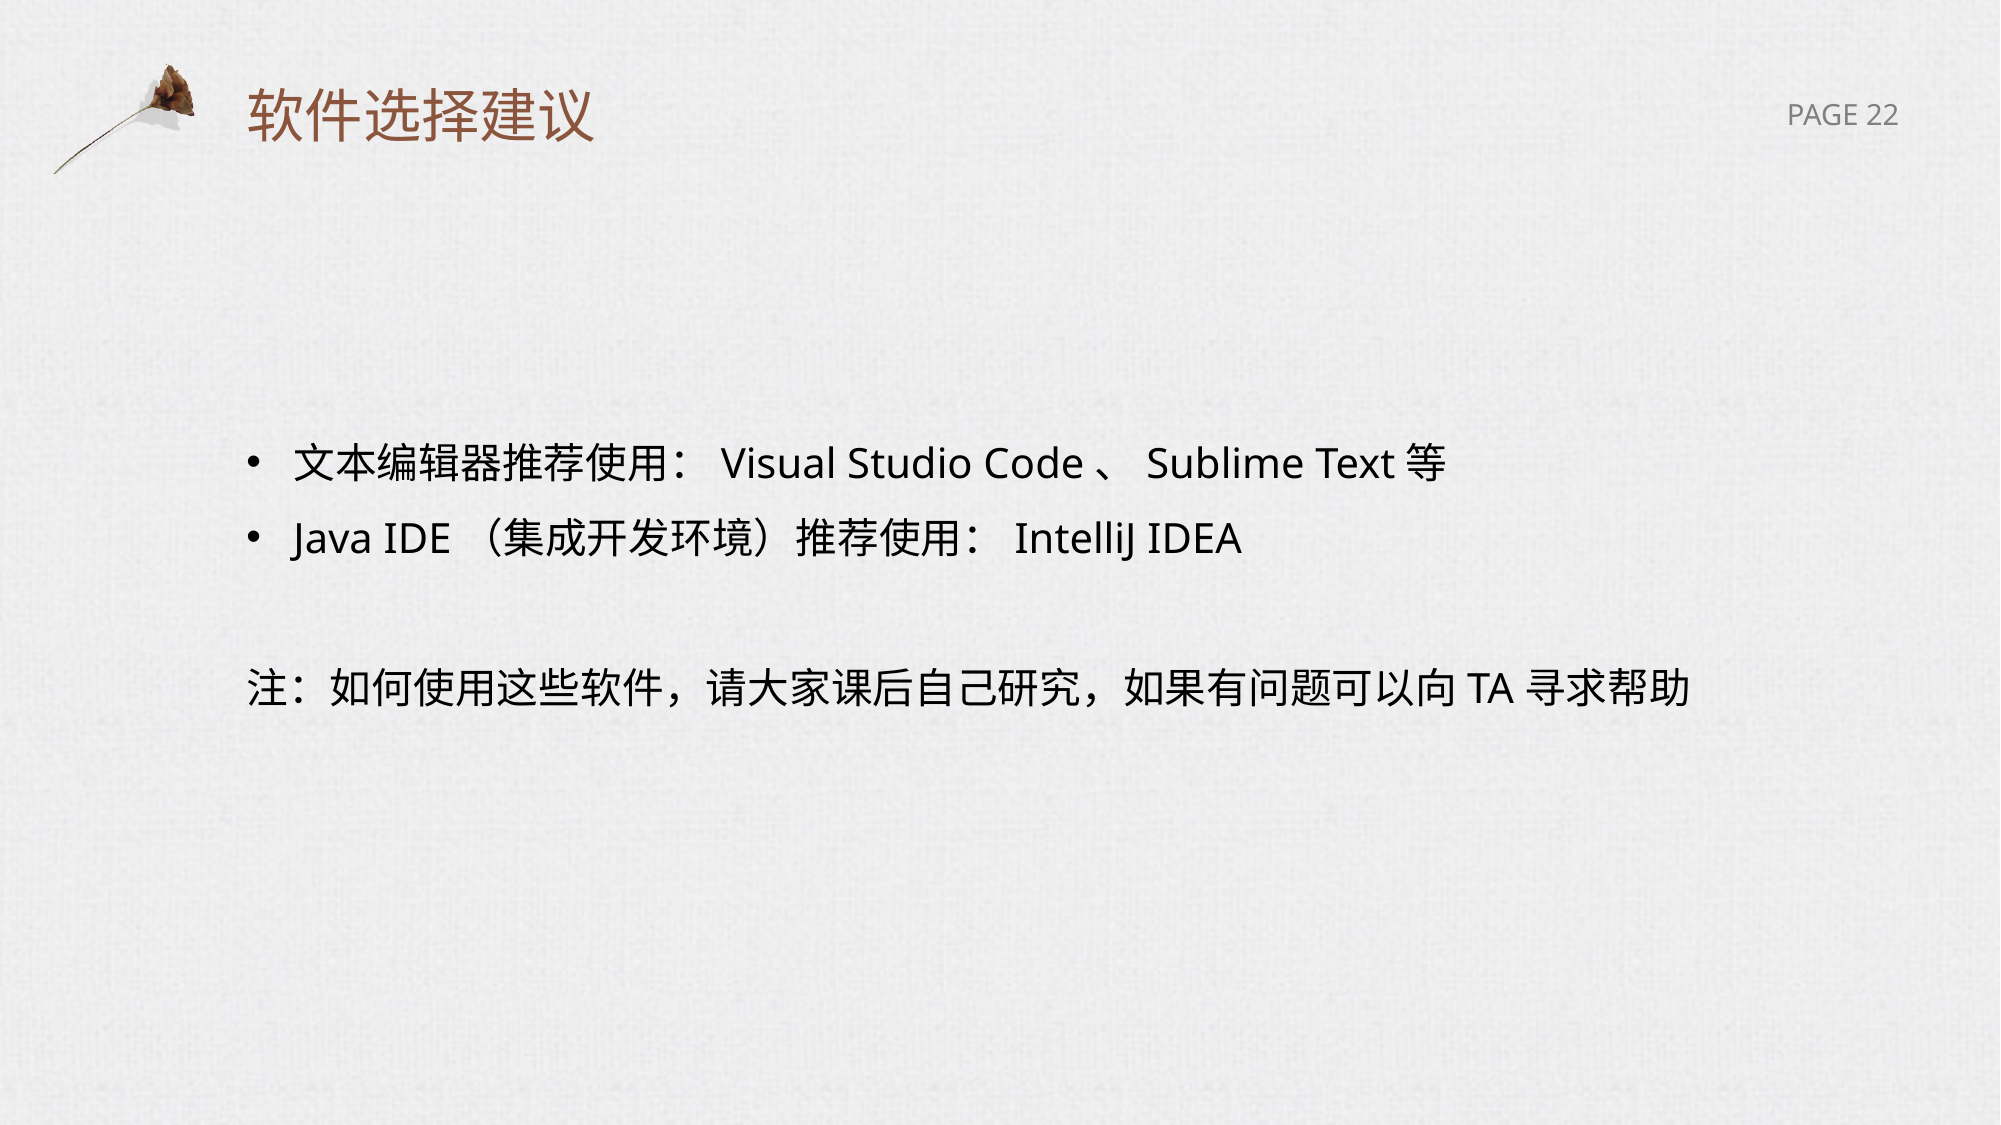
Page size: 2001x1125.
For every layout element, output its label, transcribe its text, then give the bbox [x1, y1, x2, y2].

picture [0, 0, 2000, 1125]
text_box 文本编辑器推荐使用：Visual Studio Code、Sublime Text等 Java IDE（集成开发环境）推荐使用：IntelliJ IDEA 注：如何使用这些软件，请大家课后自己研究，如果有问题可以向TA寻求帮助 [231, 404, 1726, 719]
title 软件选择建议 [231, 79, 970, 159]
